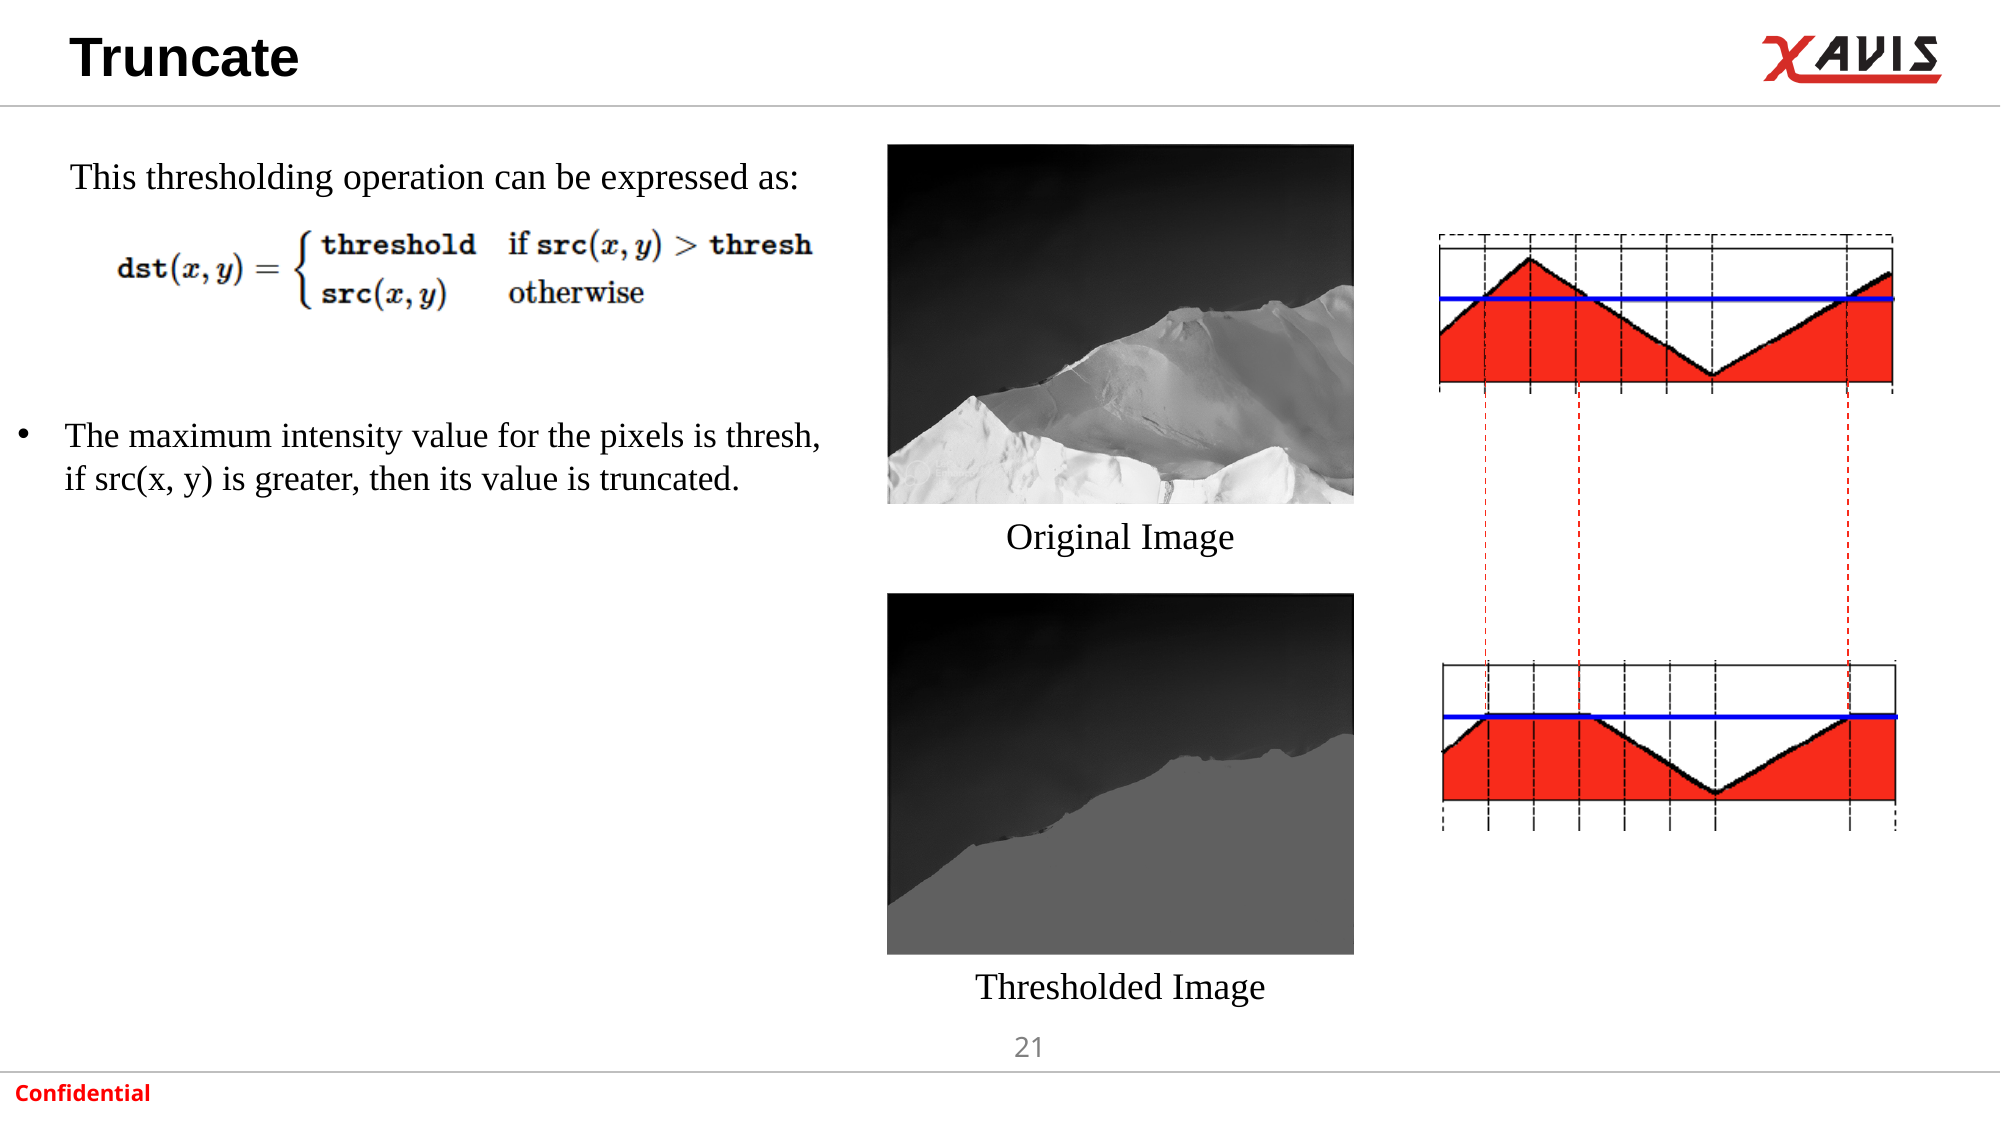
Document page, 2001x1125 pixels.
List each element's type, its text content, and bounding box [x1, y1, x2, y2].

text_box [1485, 301, 1849, 710]
text_box This thresholding operation can be expressed as: [55, 145, 885, 205]
picture [102, 204, 823, 319]
picture [887, 144, 1354, 504]
text_box Thresholded Image [910, 962, 1332, 1014]
picture [1441, 659, 1898, 831]
picture [887, 592, 1354, 955]
picture [1439, 233, 1895, 394]
title Truncate [55, 23, 1270, 85]
text_box The maximum intensity value for the pixels is thresh, if src(x, y) is greater, then its value is truncated. [2, 404, 882, 505]
picture [1756, 26, 1946, 89]
text_box Original Image [961, 512, 1280, 565]
